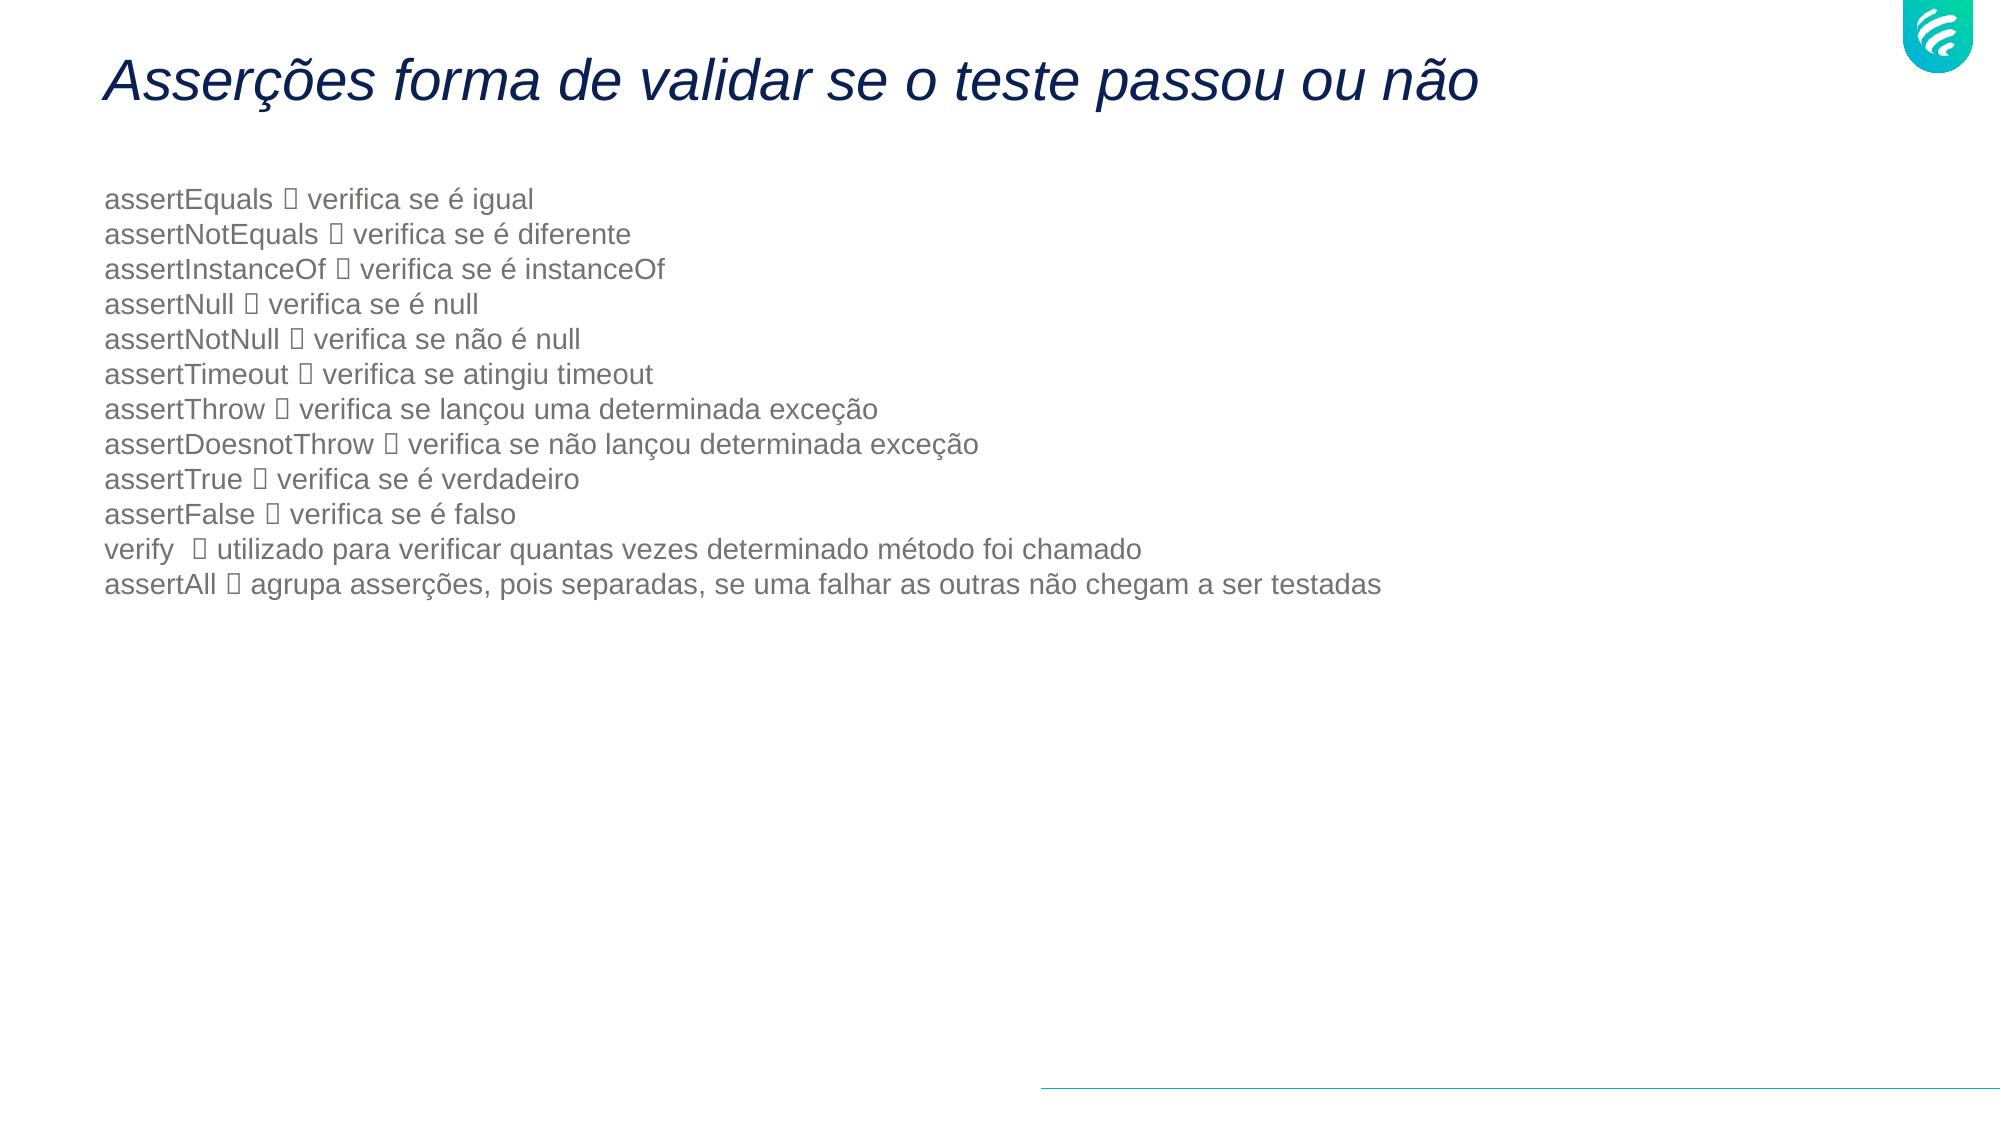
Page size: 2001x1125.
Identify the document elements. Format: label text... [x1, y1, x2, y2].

subtitle assertEquals  verifica se é igual assertNotEquals  verifica se é diferente assertInstanceOf  verifica se é instanceOf assertNull  verifica se é null assertNotNull  verifica se não é null assertTimeout  verifica se atingiu timeout assertThrow  verifica se lançou uma determinada exceção assertDoesnotThrow  verifica se não lançou determinada exceção assertTrue  verifica se é verdadeiro assertFalse  verifica se é falso verify  utilizado para verificar quantas vezes determinado método foi chamado assertAll  agrupa asserções, pois separadas, se uma falhar as outras não chegam a ser testadas [89, 173, 1893, 1050]
title Asserções forma de validar se o teste passou ou não [89, 43, 1893, 159]
picture [1917, 8, 1959, 56]
